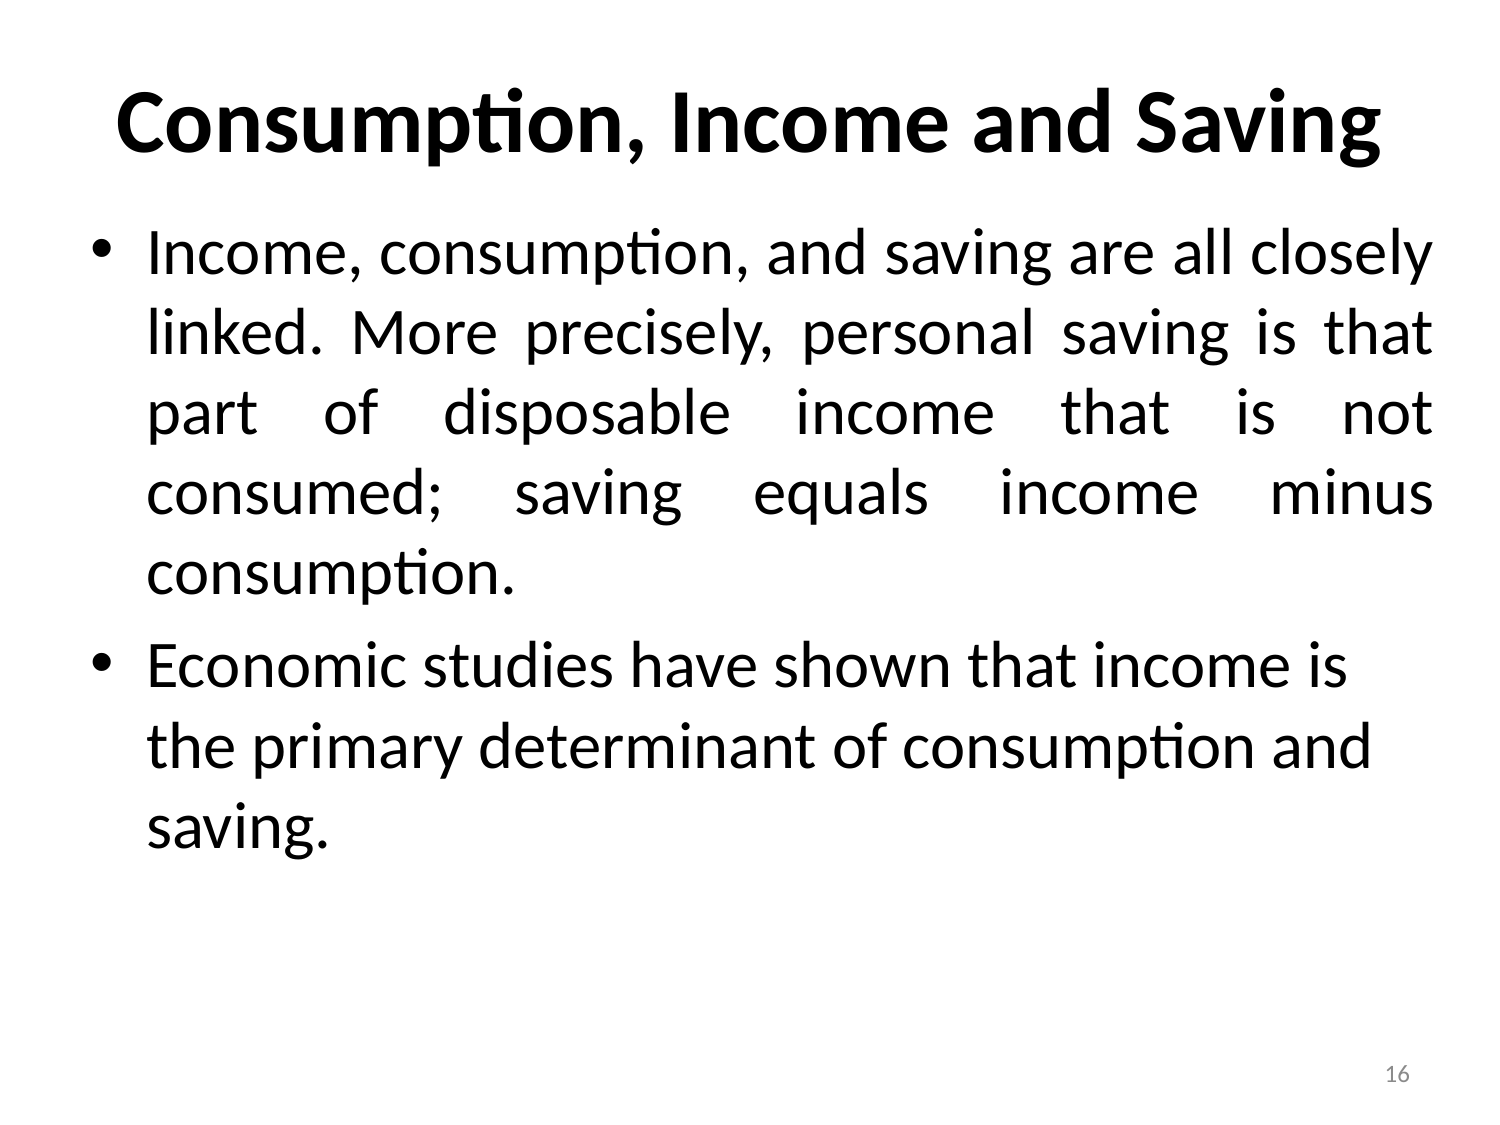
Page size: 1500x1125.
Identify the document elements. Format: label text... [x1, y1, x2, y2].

title Consumption, Income and Saving [75, 45, 1425, 188]
slide_number 16 [1074, 1042, 1425, 1103]
list Income, consumption, and saving are all closely linked. More precisely, personal saving is that part of disposable income that is not consumed; saving equals income minus consumption. Economic studies have shown that income is the primary determinant of consumption and saving. [75, 200, 1450, 1088]
